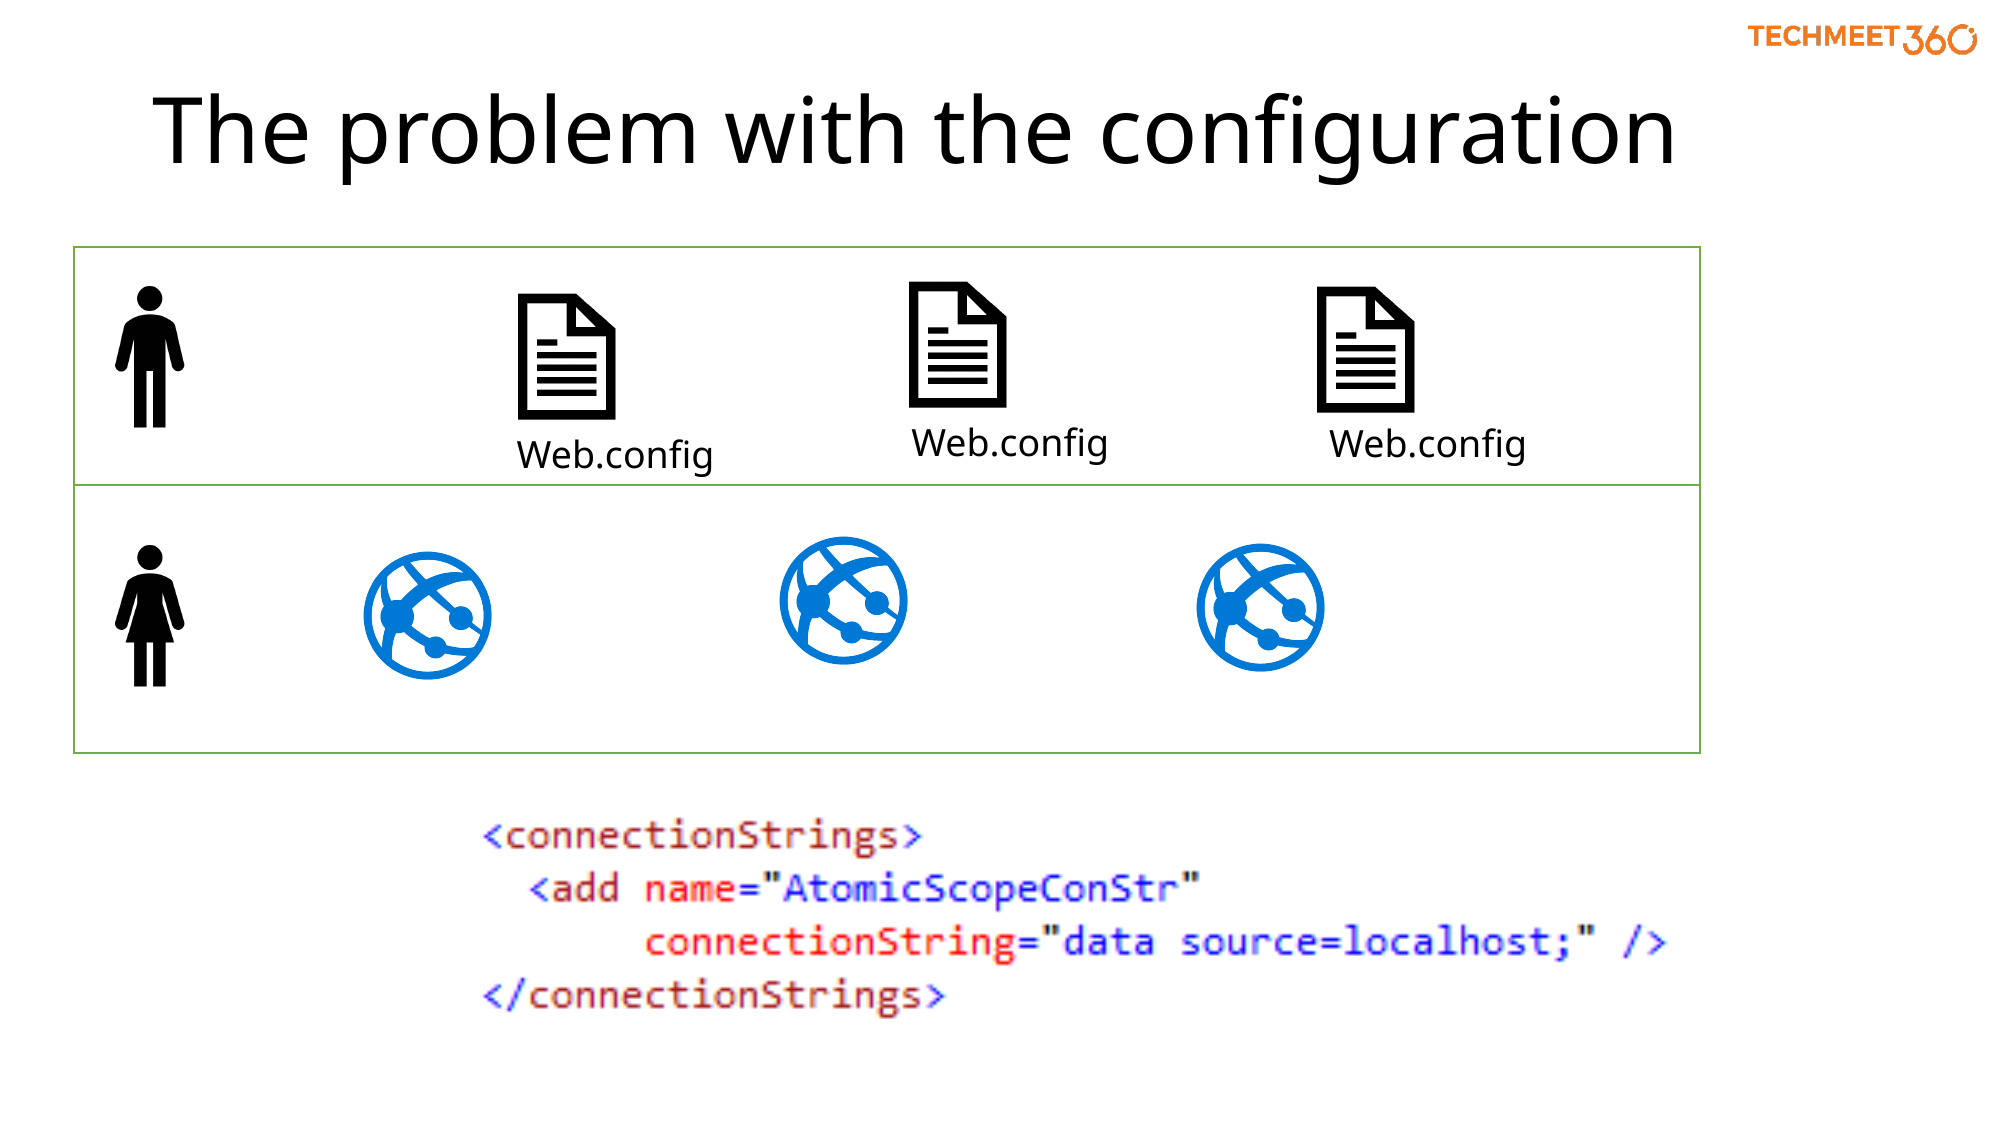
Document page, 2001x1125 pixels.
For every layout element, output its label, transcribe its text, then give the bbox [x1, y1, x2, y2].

picture [1748, 24, 1977, 55]
title The problem with the configuration [137, 59, 1863, 209]
picture [1290, 274, 1441, 425]
text_box Web.config [501, 424, 730, 484]
picture [74, 540, 225, 691]
picture [363, 551, 492, 680]
picture [74, 281, 225, 432]
picture [882, 269, 1033, 420]
picture [491, 281, 642, 432]
text_box Web.config [1314, 413, 1542, 473]
text_box [73, 246, 1701, 486]
text_box Web.config [896, 411, 1125, 472]
text_box [73, 486, 1701, 754]
picture [469, 806, 1725, 1029]
picture [779, 536, 908, 665]
picture [1196, 543, 1325, 672]
